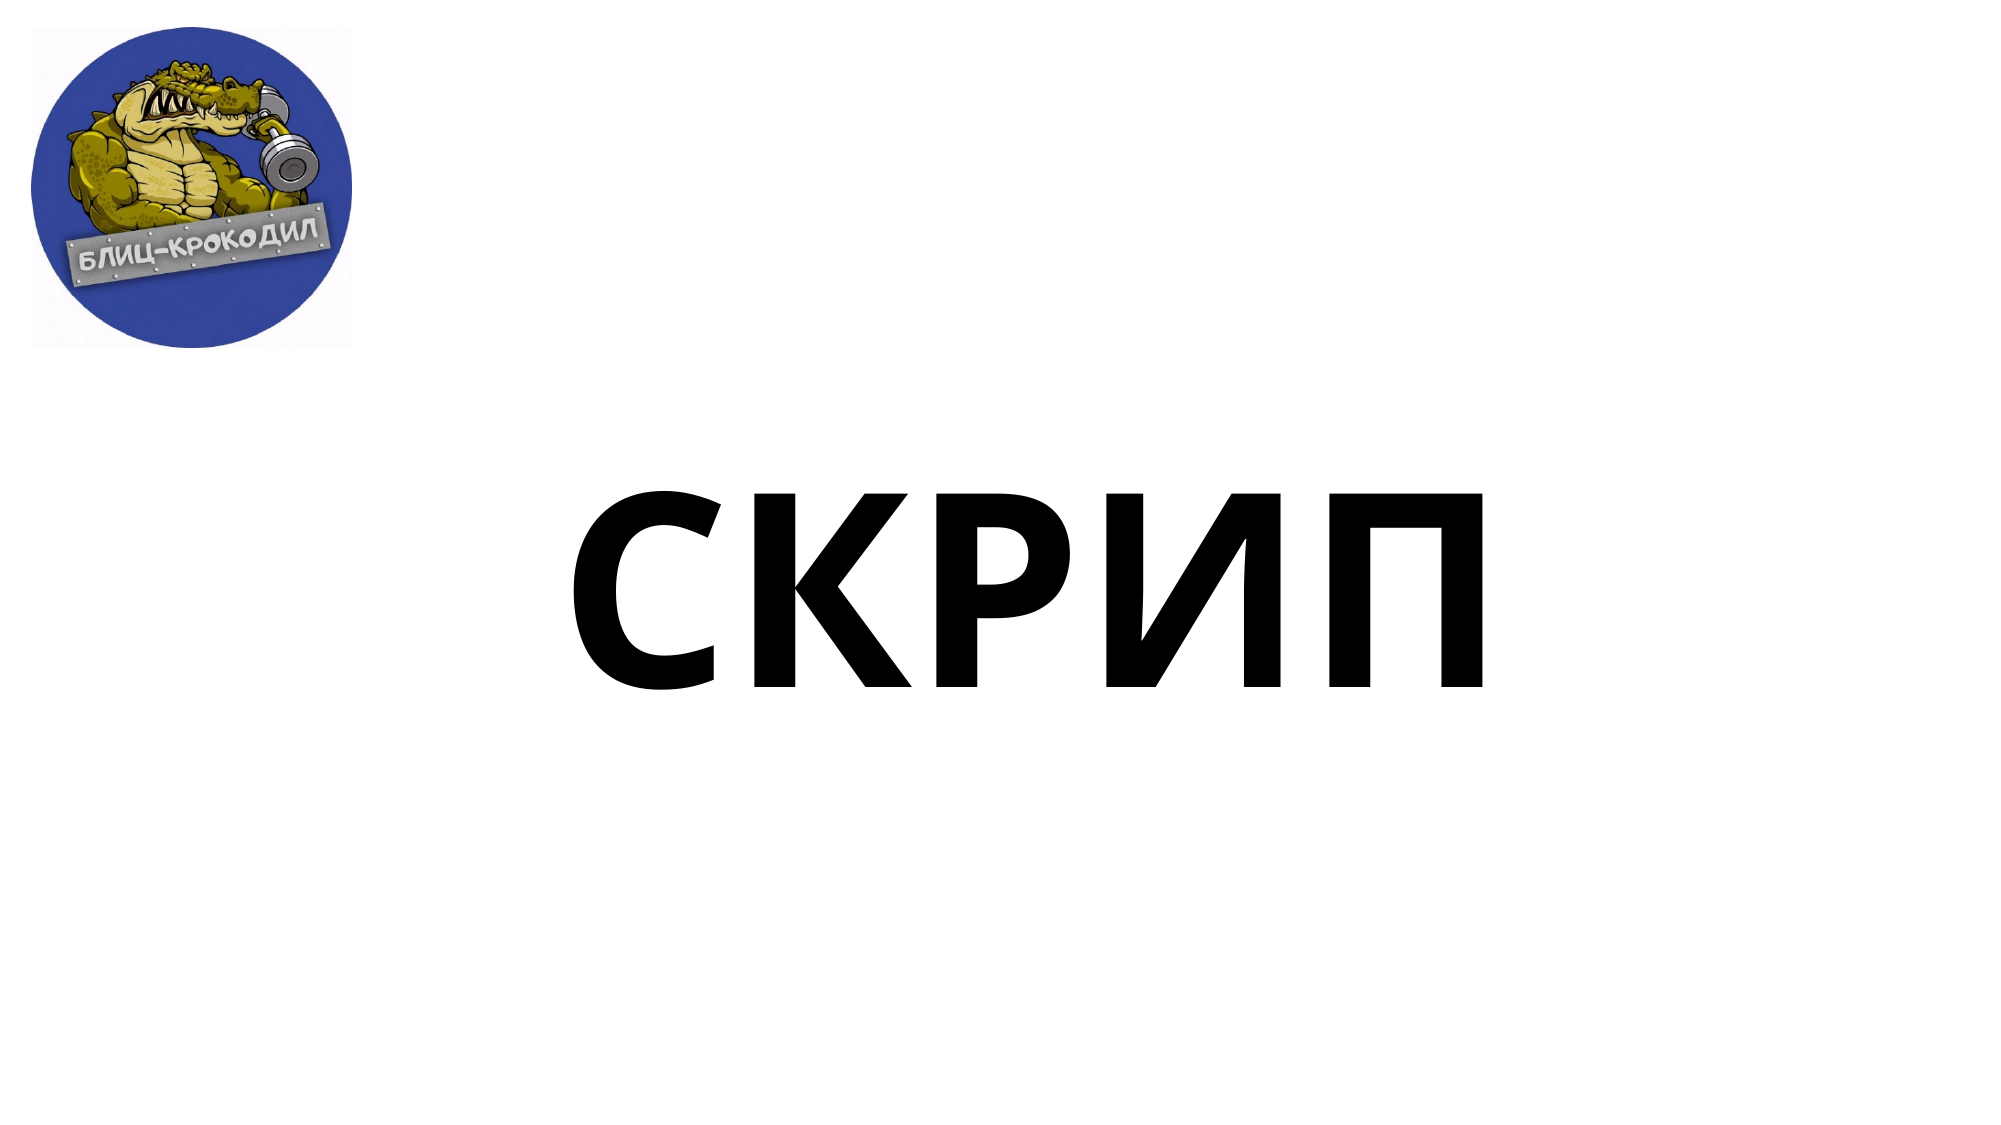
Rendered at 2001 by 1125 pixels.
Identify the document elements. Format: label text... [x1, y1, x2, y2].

picture [31, 27, 352, 348]
title СКРИП [282, 361, 1783, 754]
